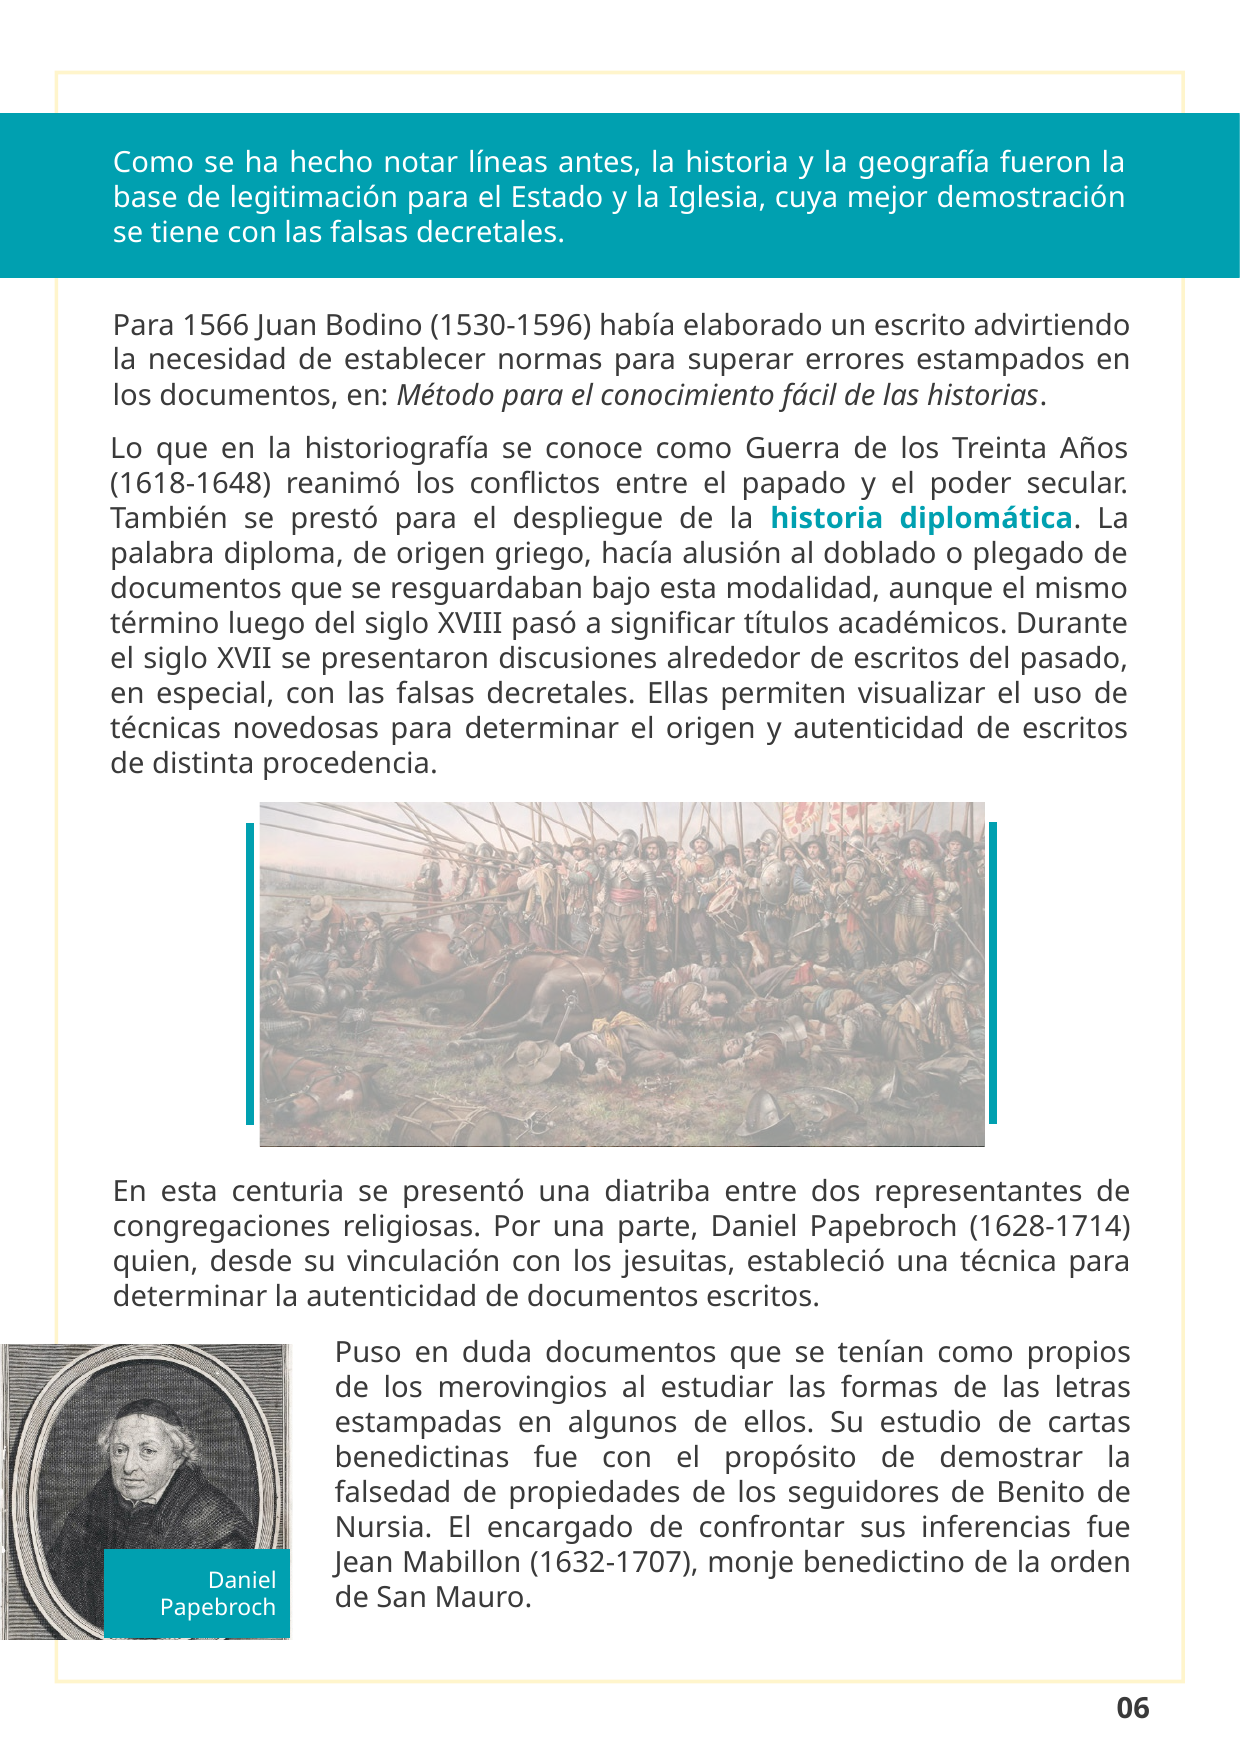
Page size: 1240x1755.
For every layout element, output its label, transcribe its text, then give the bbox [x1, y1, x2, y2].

text_box Lo que en la historiografía se conoce como Guerra de los Treinta Años (1618-1648) reanimó los conflictos entre el papado y el poder secular. También se prestó para el despliegue de la historia diplomática. La palabra diploma, de origen griego, hacía alusión al doblado o plegado de documentos que se resguardaban bajo esta modalidad, aunque el mismo término luego del siglo XVIII pasó a significar títulos académicos. Durante el siglo XVII se presentaron discusiones alrededor de escritos del pasado, en especial, con las falsas decretales. Ellas permiten visualizar el uso de técnicas novedosas para determinar el origen y autenticidad de escritos de distinta procedencia. [95, 421, 1144, 787]
picture [259, 801, 985, 1147]
picture [0, 1344, 295, 1640]
text_box Puso en duda documentos que se tenían como propios de los merovingios al estudiar las formas de las letras estampadas en algunos de ellos. Su estudio de cartas benedictinas fue con el propósito de demostrar la falsedad de propiedades de los seguidores de Benito de Nursia. El encargado de confrontar sus inferencias fue Jean Mabillon (1632-1707), monje benedictino de la orden de San Mauro. [319, 1326, 1147, 1621]
subtitle 06 [1082, 1681, 1185, 1738]
text_box Para 1566 Juan Bodino (1530-1596) había elaborado un escrito advirtiendo la necesidad de establecer normas para superar errores estampados en los documentos, en: Método para el conocimiento fácil de las historias. [98, 298, 1147, 419]
text_box En esta centuria se presentó una diatriba entre dos representantes de congregaciones religiosas. Por una parte, Daniel Papebroch (1628-1714) quien, desde su vinculación con los jesuitas, estableció una técnica para determinar la autenticidad de documentos escritos. [98, 1164, 1147, 1320]
text_box [0, 113, 1240, 278]
text_box [989, 822, 997, 1124]
text_box Como se ha hecho notar líneas antes, la historia y la geografía fueron la base de legitimación para el Estado y la Iglesia, cuya mejor demostración se tiene con las falsas decretales. [98, 136, 1142, 256]
text_box [246, 823, 254, 1125]
text_box [259, 796, 986, 1147]
